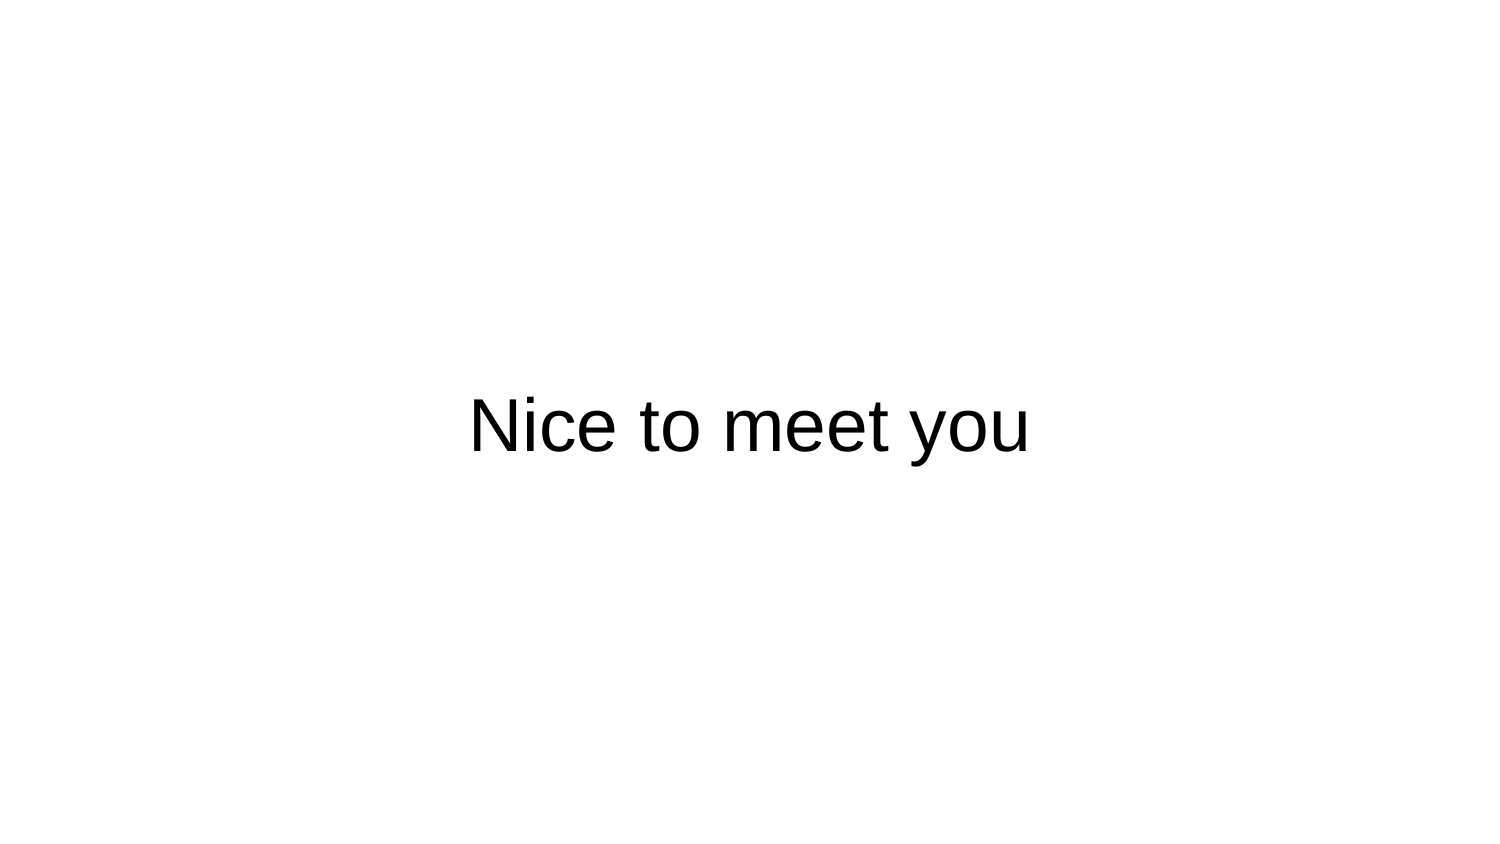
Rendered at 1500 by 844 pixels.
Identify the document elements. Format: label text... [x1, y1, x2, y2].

title Nice to meet you [51, 352, 1449, 491]
